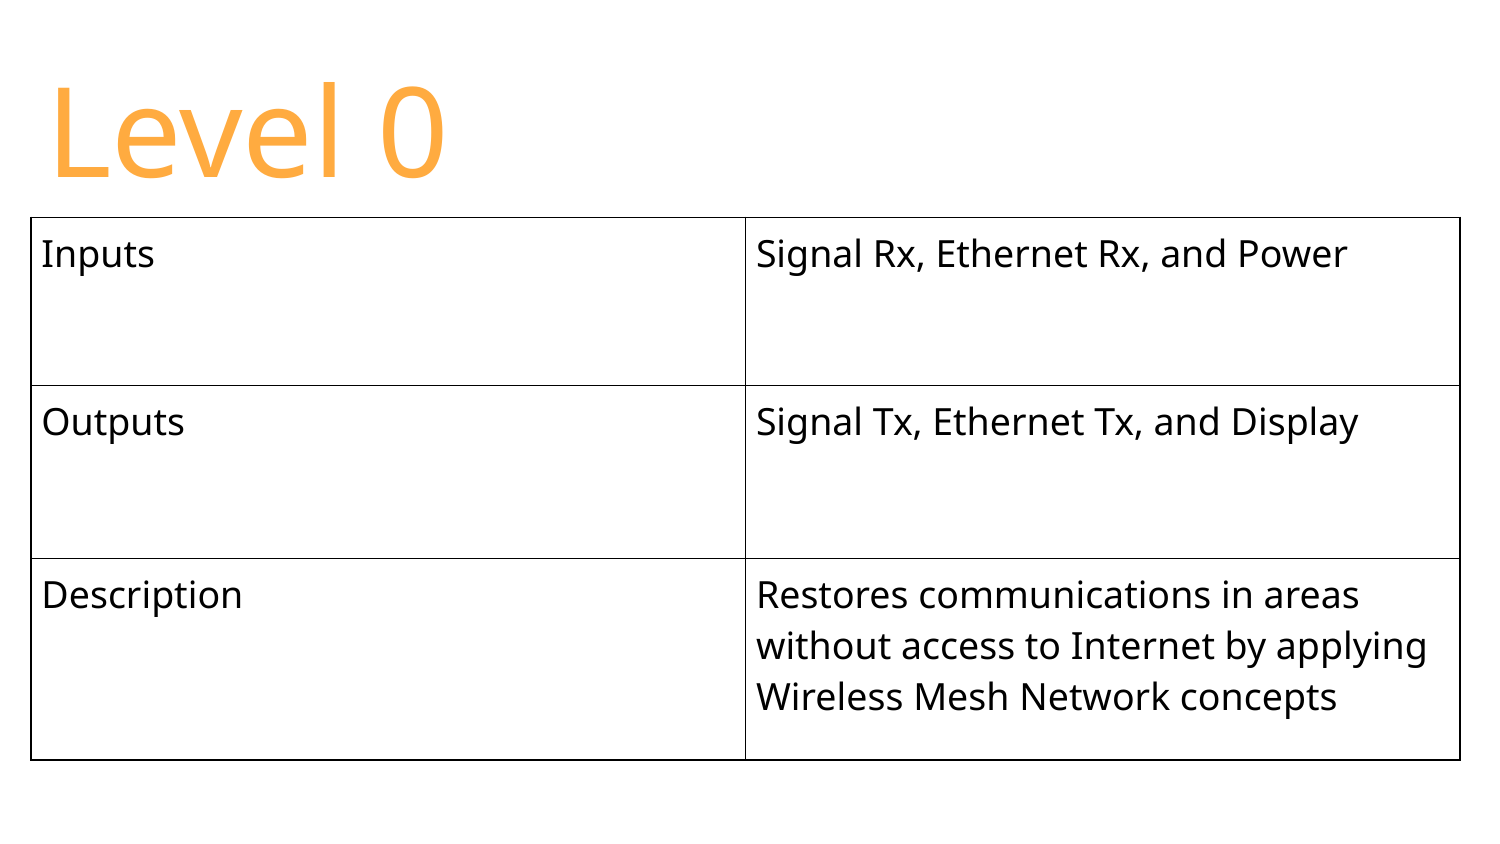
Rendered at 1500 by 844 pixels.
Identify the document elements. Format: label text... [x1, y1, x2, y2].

title Level 0 [31, 46, 1363, 217]
table_cell Restores communications in areas without access to Internet by applying Wireless Mesh Network concepts [746, 559, 1459, 759]
table_cell Signal Tx, Ethernet Tx, and Display [746, 386, 1459, 558]
table_cell Description [32, 559, 745, 759]
table_header Inputs [32, 218, 745, 385]
table_header Signal Rx, Ethernet Rx, and Power [746, 218, 1459, 385]
table_cell Outputs [32, 386, 745, 558]
